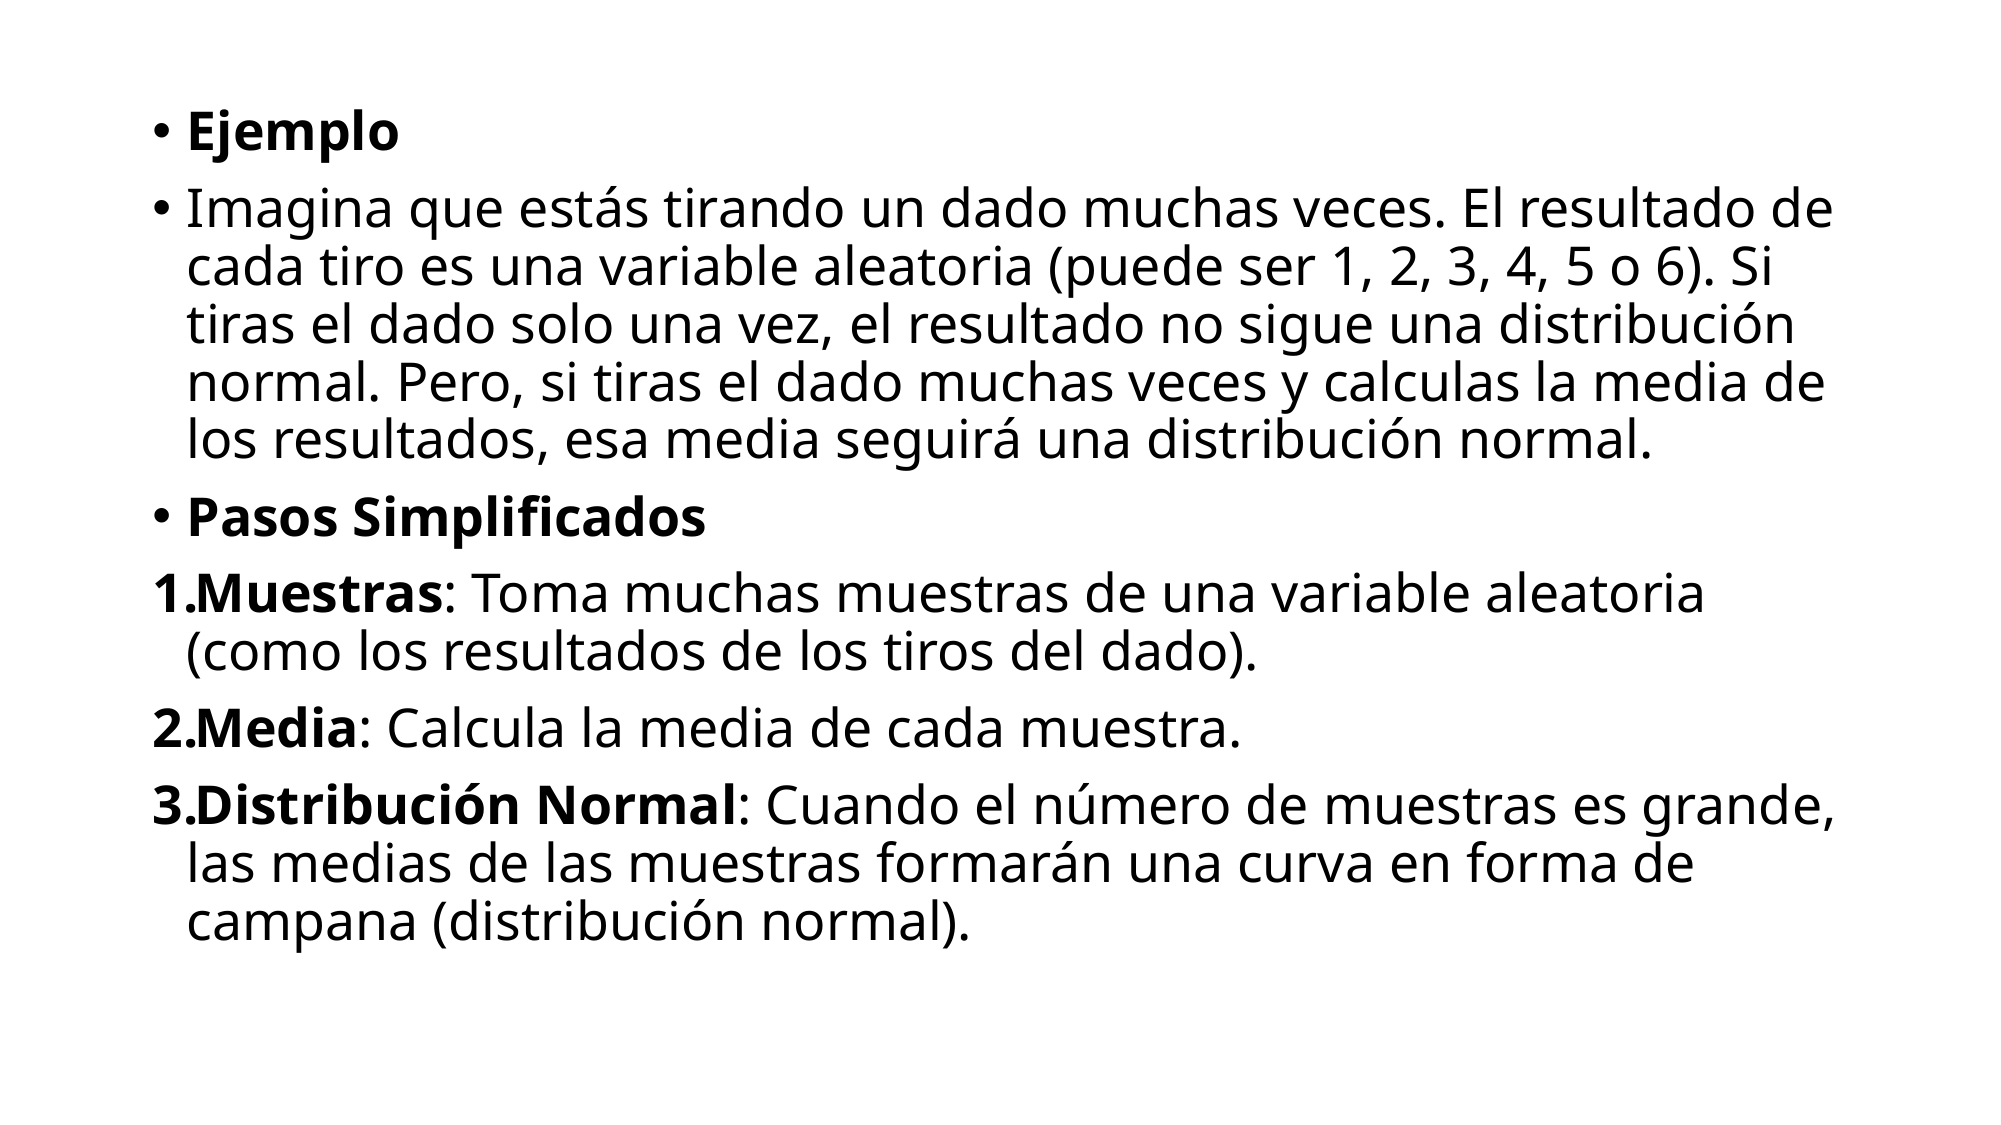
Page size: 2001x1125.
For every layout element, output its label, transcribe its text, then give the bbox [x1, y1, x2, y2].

list Ejemplo Imagina que estás tirando un dado muchas veces. El resultado de cada tiro es una variable aleatoria (puede ser 1, 2, 3, 4, 5 o 6). Si tiras el dado solo una vez, el resultado no sigue una distribución normal. Pero, si tiras el dado muchas veces y calculas la media de los resultados, esa media seguirá una distribución normal. Pasos Simplificados Muestras: Toma muchas muestras de una variable aleatoria (como los resultados de los tiros del dado). Media: Calcula la media de cada muestra. Distribución Normal: Cuando el número de muestras es grande, las medias de las muestras formarán una curva en forma de campana (distribución normal). [137, 97, 1863, 1014]
